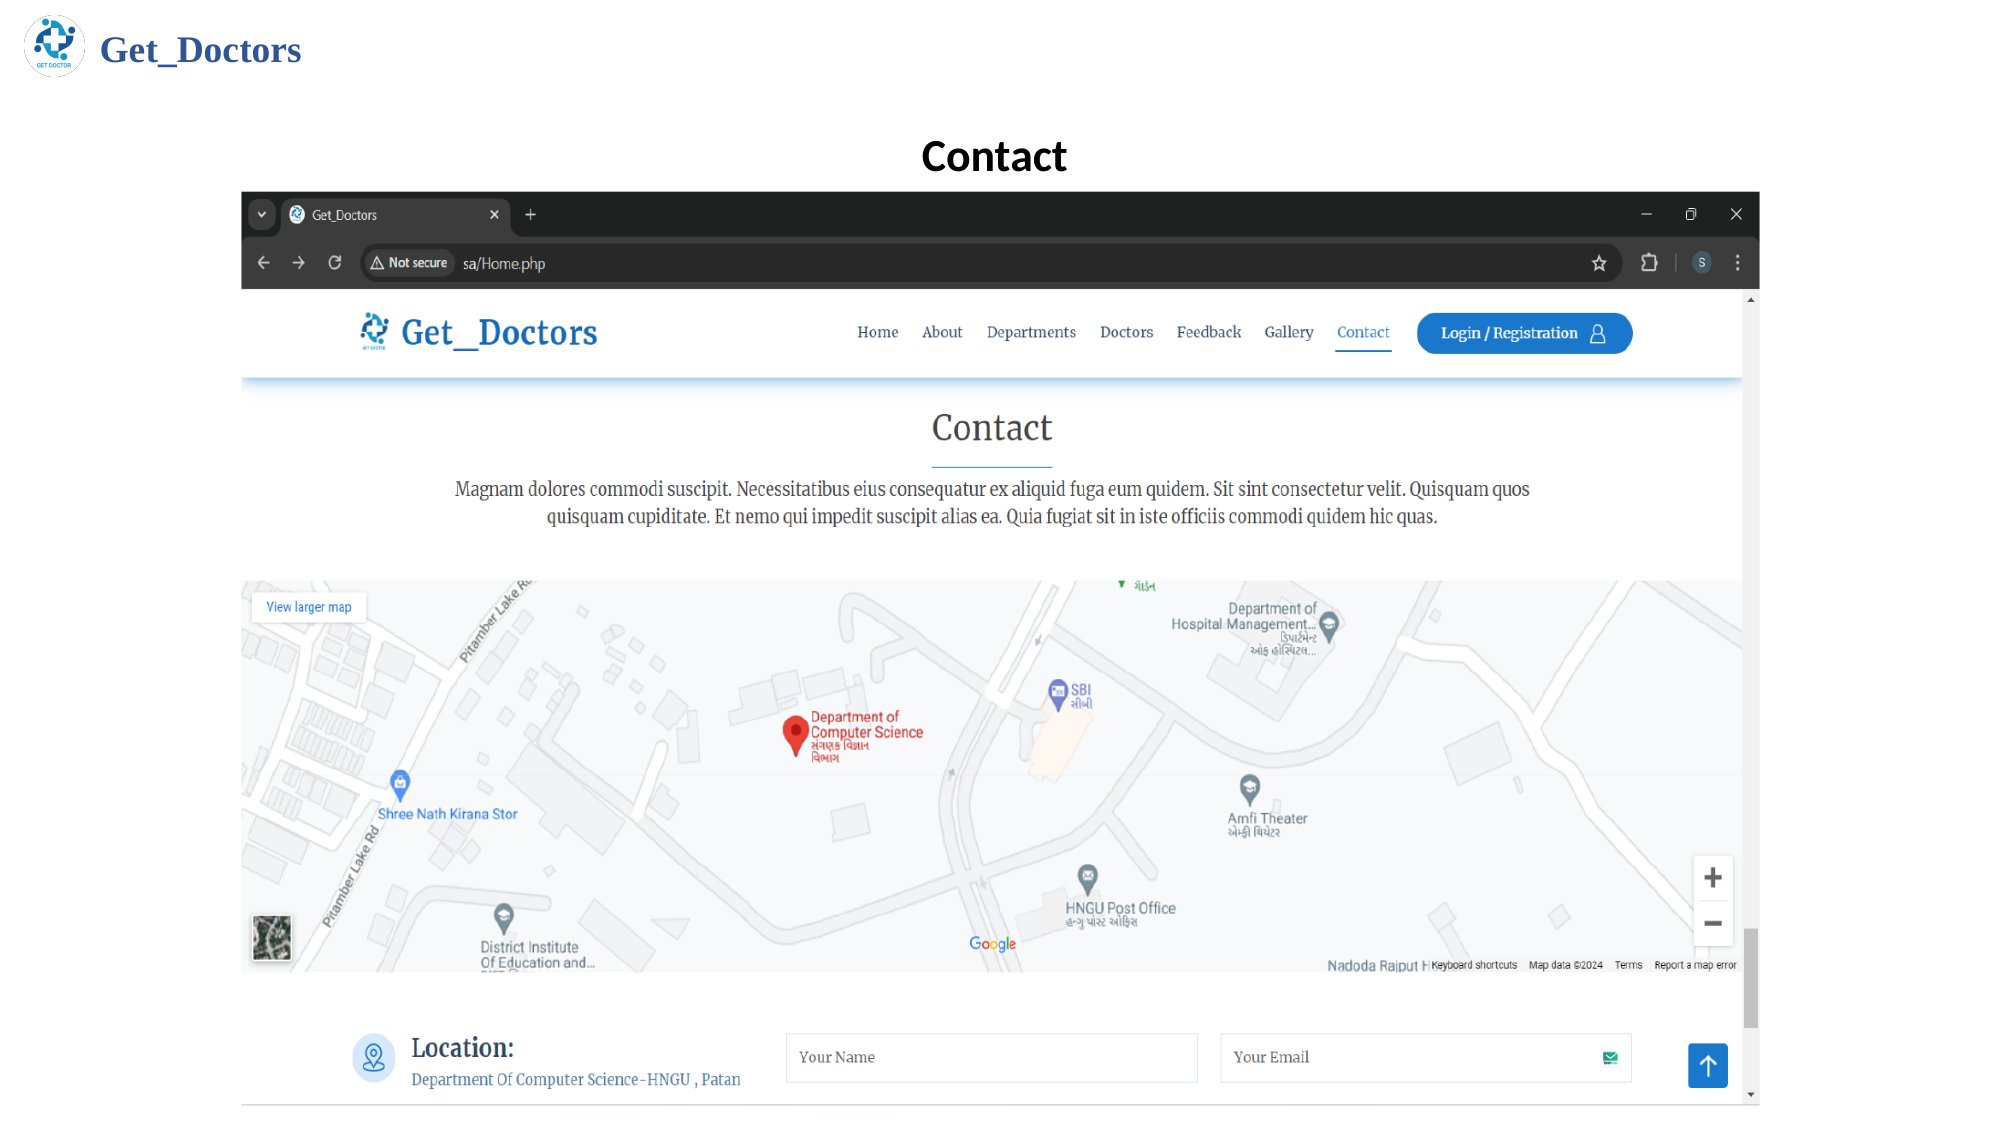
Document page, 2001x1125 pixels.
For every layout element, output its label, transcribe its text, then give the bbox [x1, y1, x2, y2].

picture [238, 188, 1762, 1108]
picture [24, 15, 85, 77]
text_box Get_Doctors [85, 17, 434, 77]
text_box Contact [709, 117, 1291, 188]
